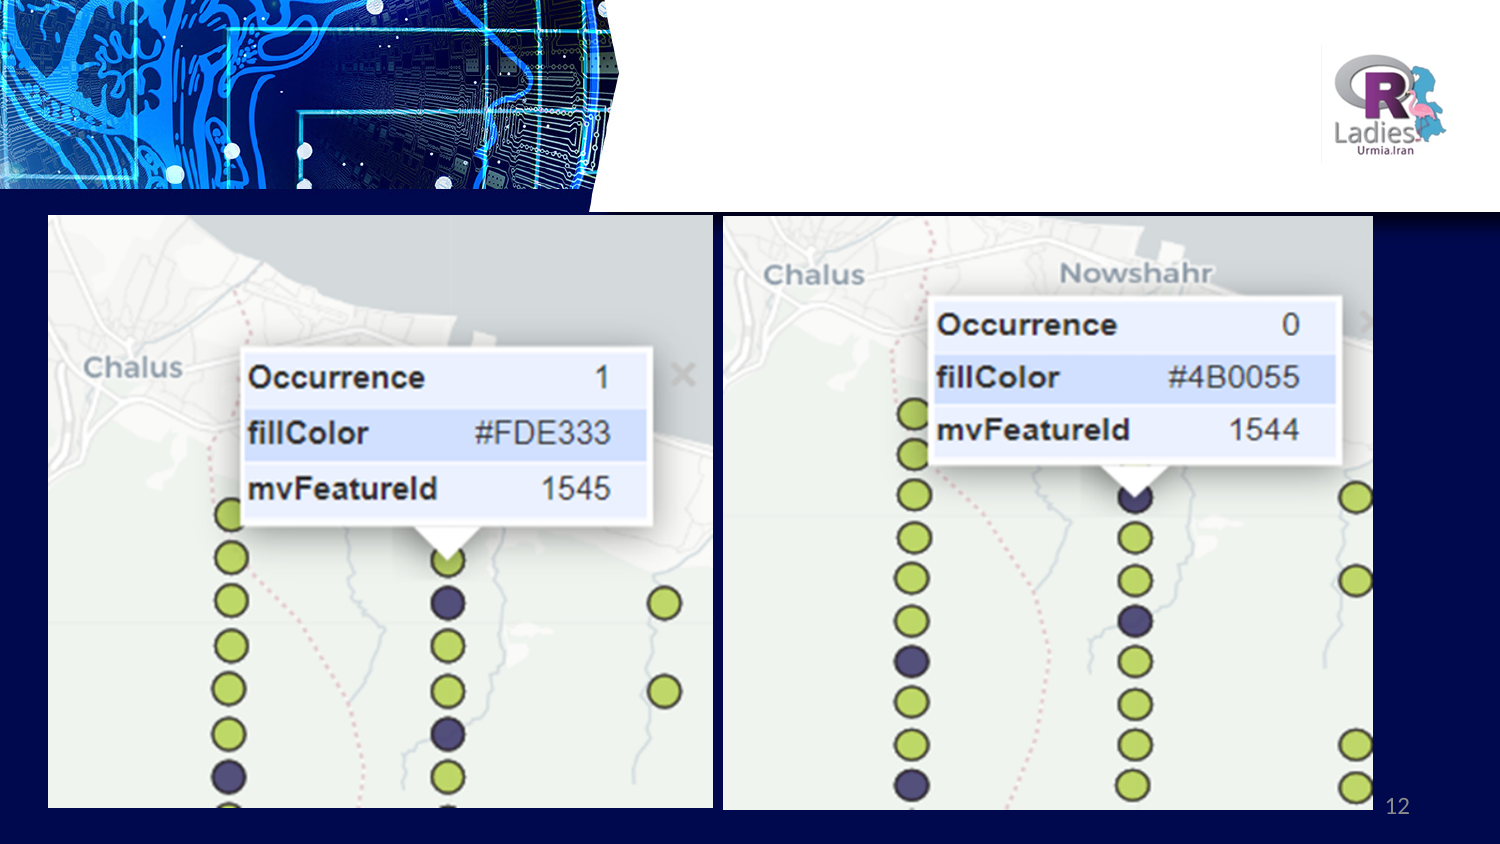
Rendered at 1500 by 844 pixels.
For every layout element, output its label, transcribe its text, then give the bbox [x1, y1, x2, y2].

slide_number 12 [1074, 782, 1425, 827]
picture [0, 0, 1500, 844]
